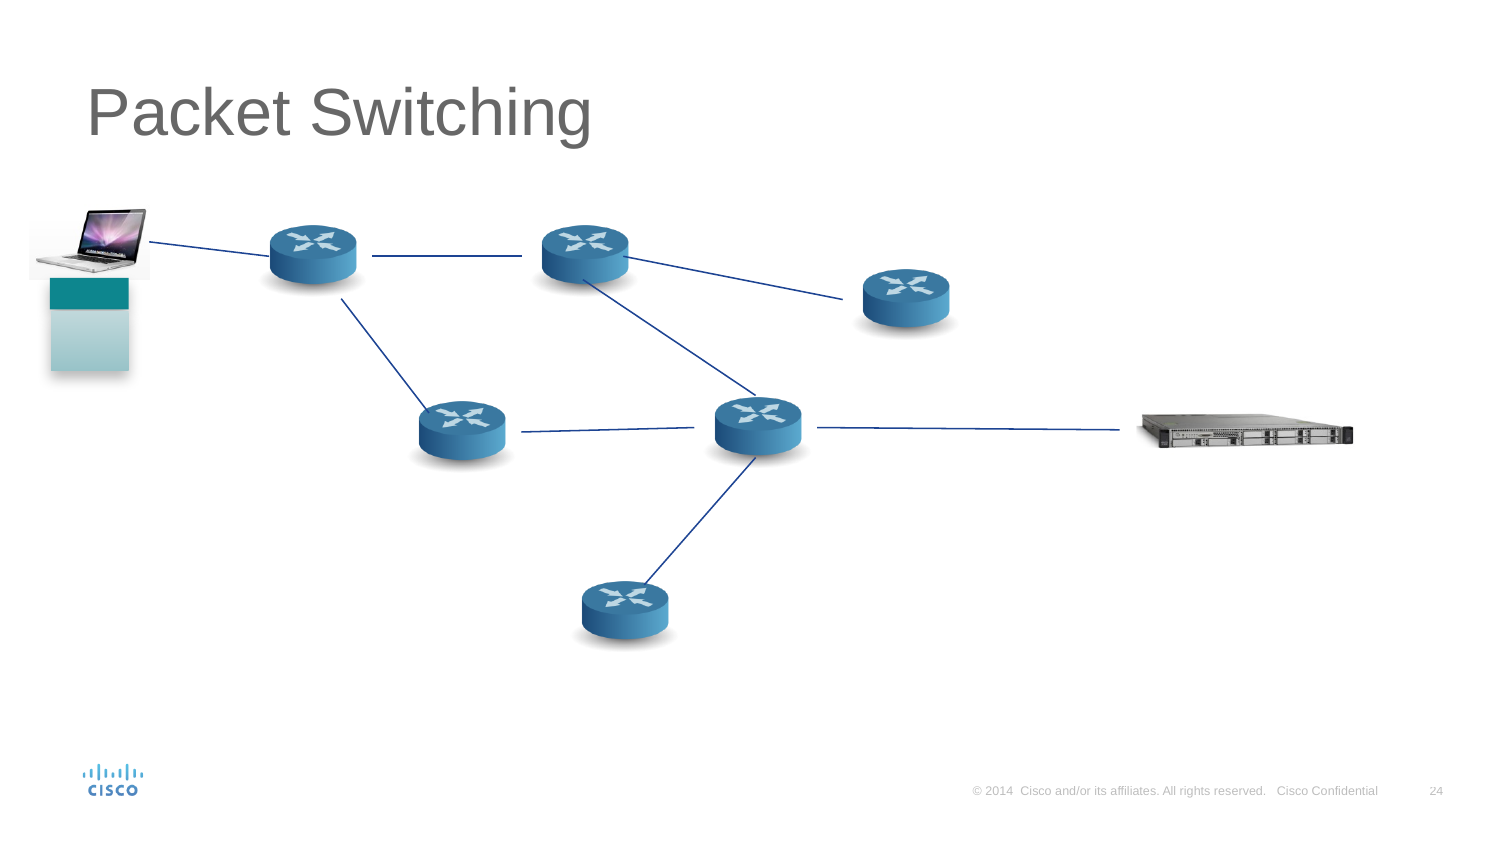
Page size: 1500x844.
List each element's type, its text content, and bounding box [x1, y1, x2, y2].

picture [561, 549, 685, 674]
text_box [340, 298, 430, 414]
picture [398, 370, 522, 494]
picture [693, 365, 818, 490]
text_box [644, 457, 756, 586]
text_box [521, 427, 695, 433]
picture [842, 237, 966, 362]
picture [29, 203, 150, 280]
picture [77, 758, 149, 803]
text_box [49, 277, 130, 371]
picture [521, 194, 645, 318]
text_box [816, 427, 1120, 431]
title Packet Switching [71, 55, 1441, 176]
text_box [148, 241, 270, 257]
picture [249, 194, 373, 318]
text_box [623, 256, 843, 300]
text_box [582, 279, 756, 396]
picture [1119, 365, 1375, 494]
